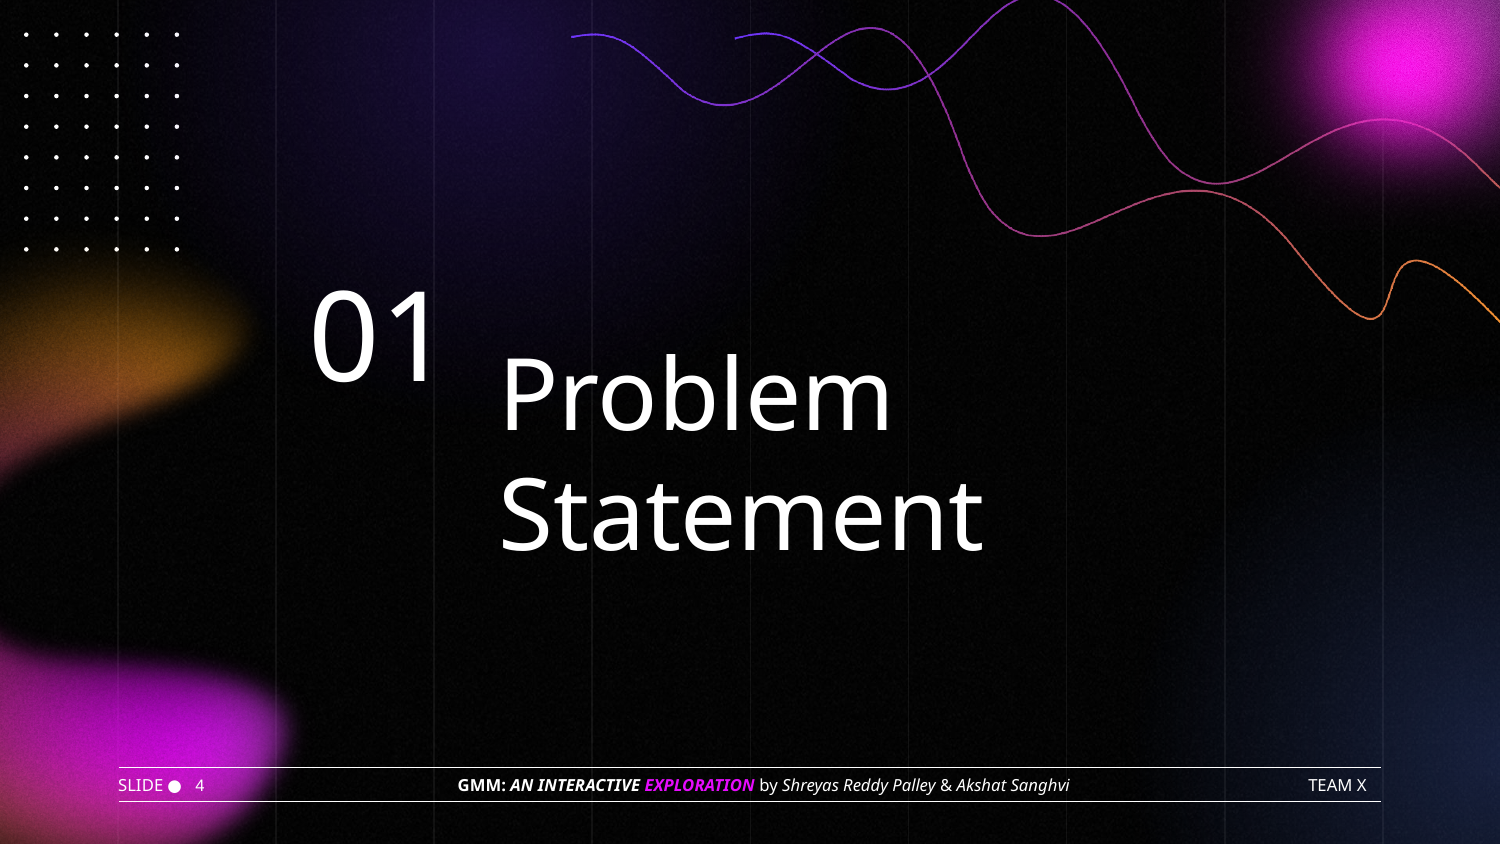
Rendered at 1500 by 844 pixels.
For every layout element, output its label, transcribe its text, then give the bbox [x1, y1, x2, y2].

title 01 [260, 283, 500, 422]
title Problem Statement [483, 315, 1331, 454]
picture [0, 0, 1500, 844]
